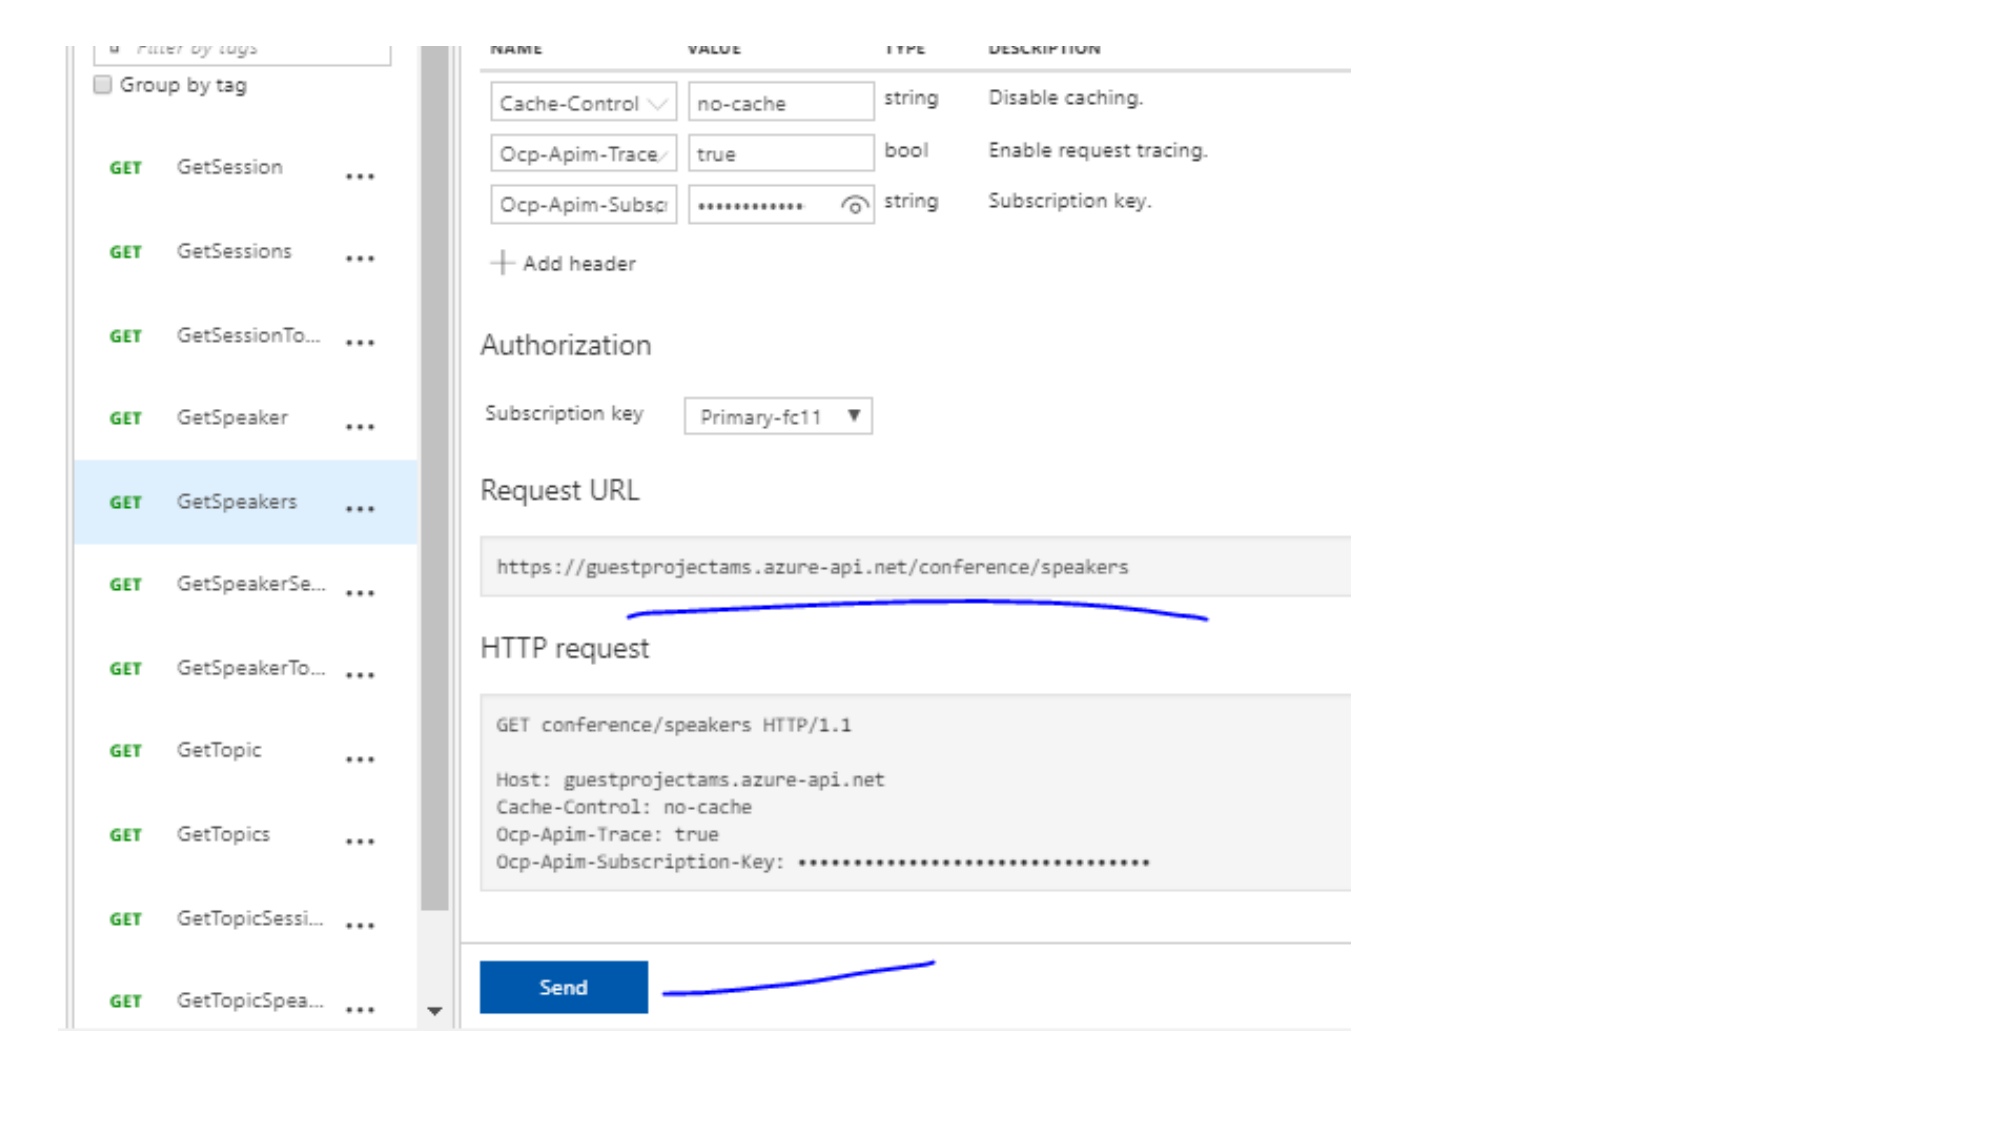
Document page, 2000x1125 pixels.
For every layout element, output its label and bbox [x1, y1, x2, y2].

picture [57, 46, 1351, 1031]
